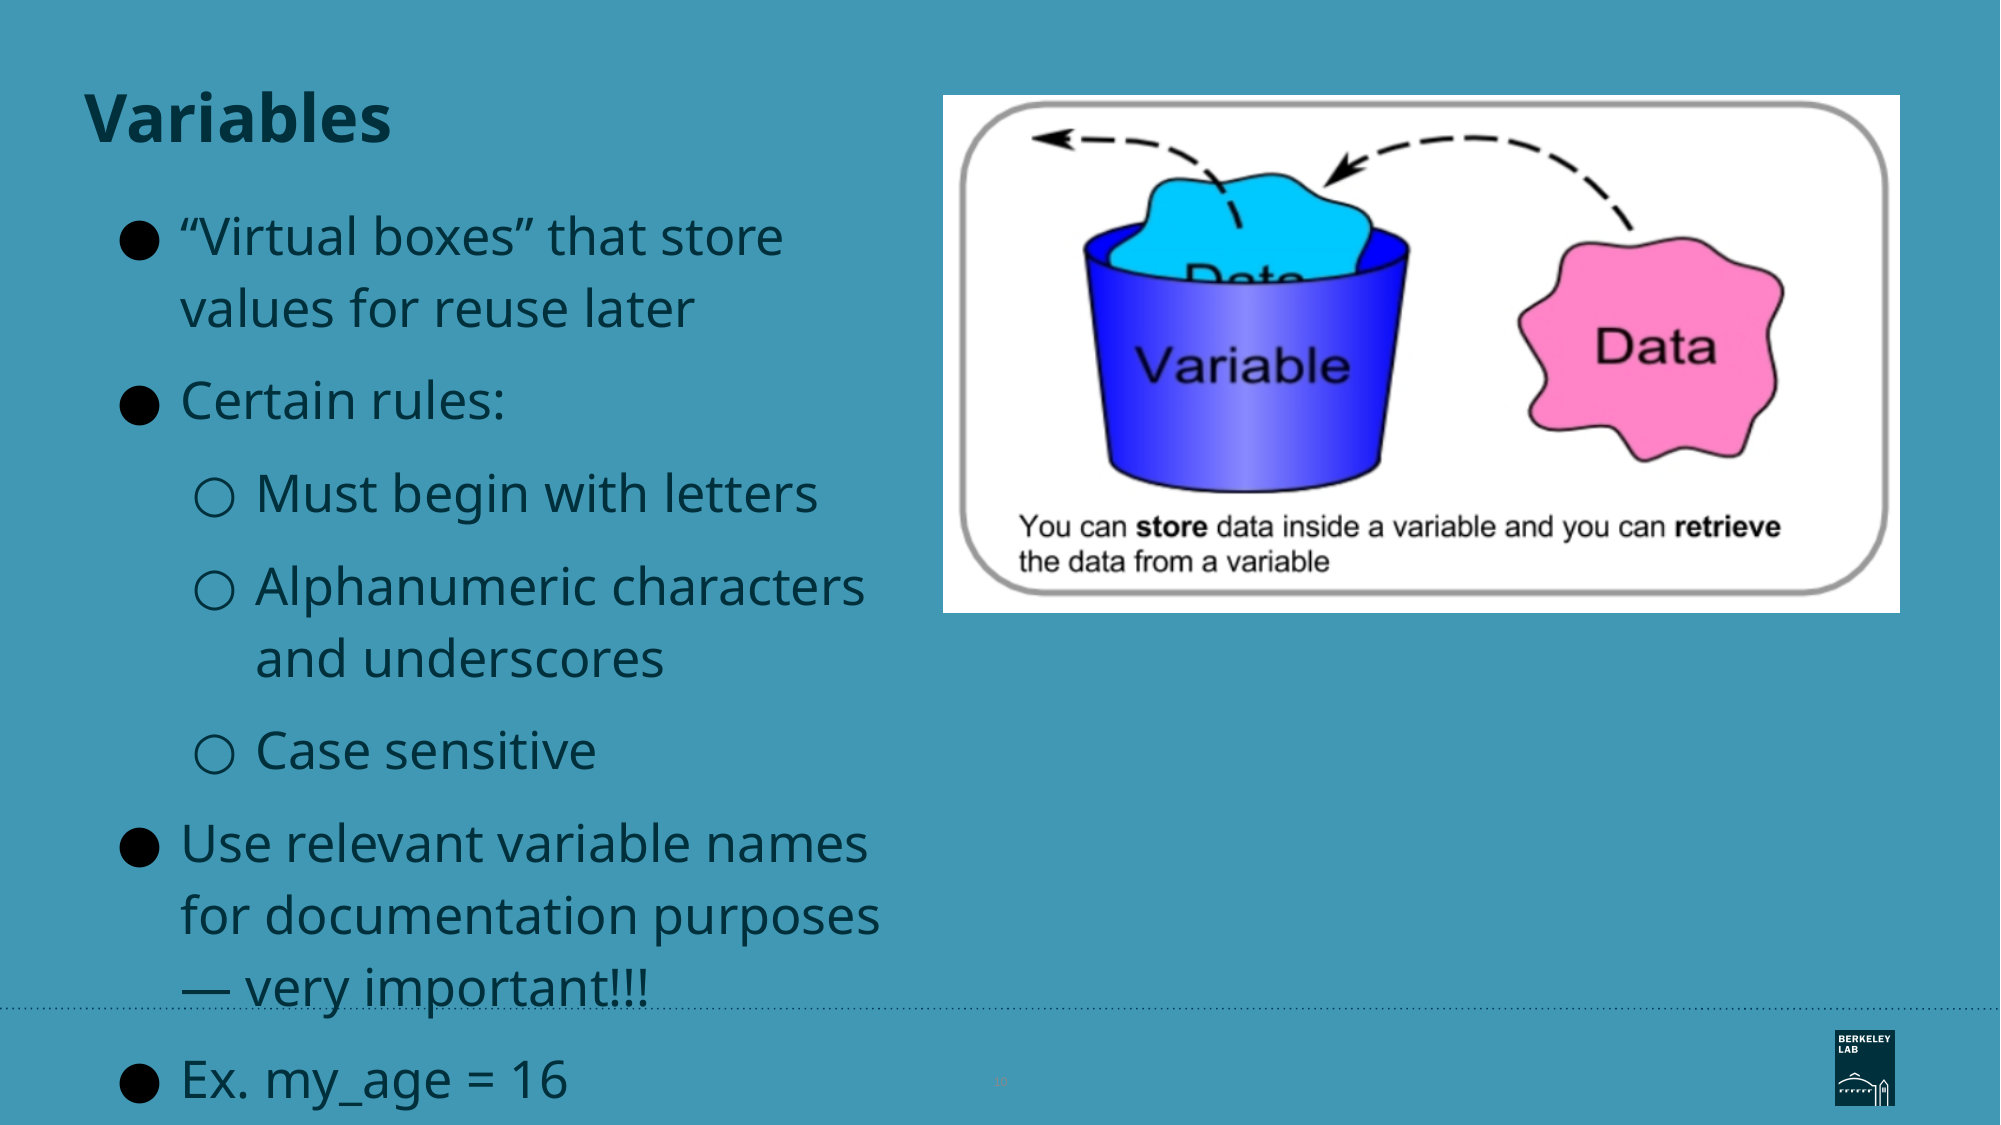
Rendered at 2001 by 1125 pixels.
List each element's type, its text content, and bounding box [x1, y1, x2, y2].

picture [1874, 1036, 1883, 1042]
slide_number ‹#› [926, 1051, 1075, 1112]
picture [1846, 1046, 1857, 1052]
picture [943, 95, 1901, 613]
list “Virtual boxes” that store values for reuse later Certain rules: Must begin with letters Alphanumeric characters and underscores Case sensitive Use relevant variable names for documentation purposes — very important!!! Ex. my_age = 16 [90, 186, 933, 1008]
title Variables [69, 22, 1561, 210]
